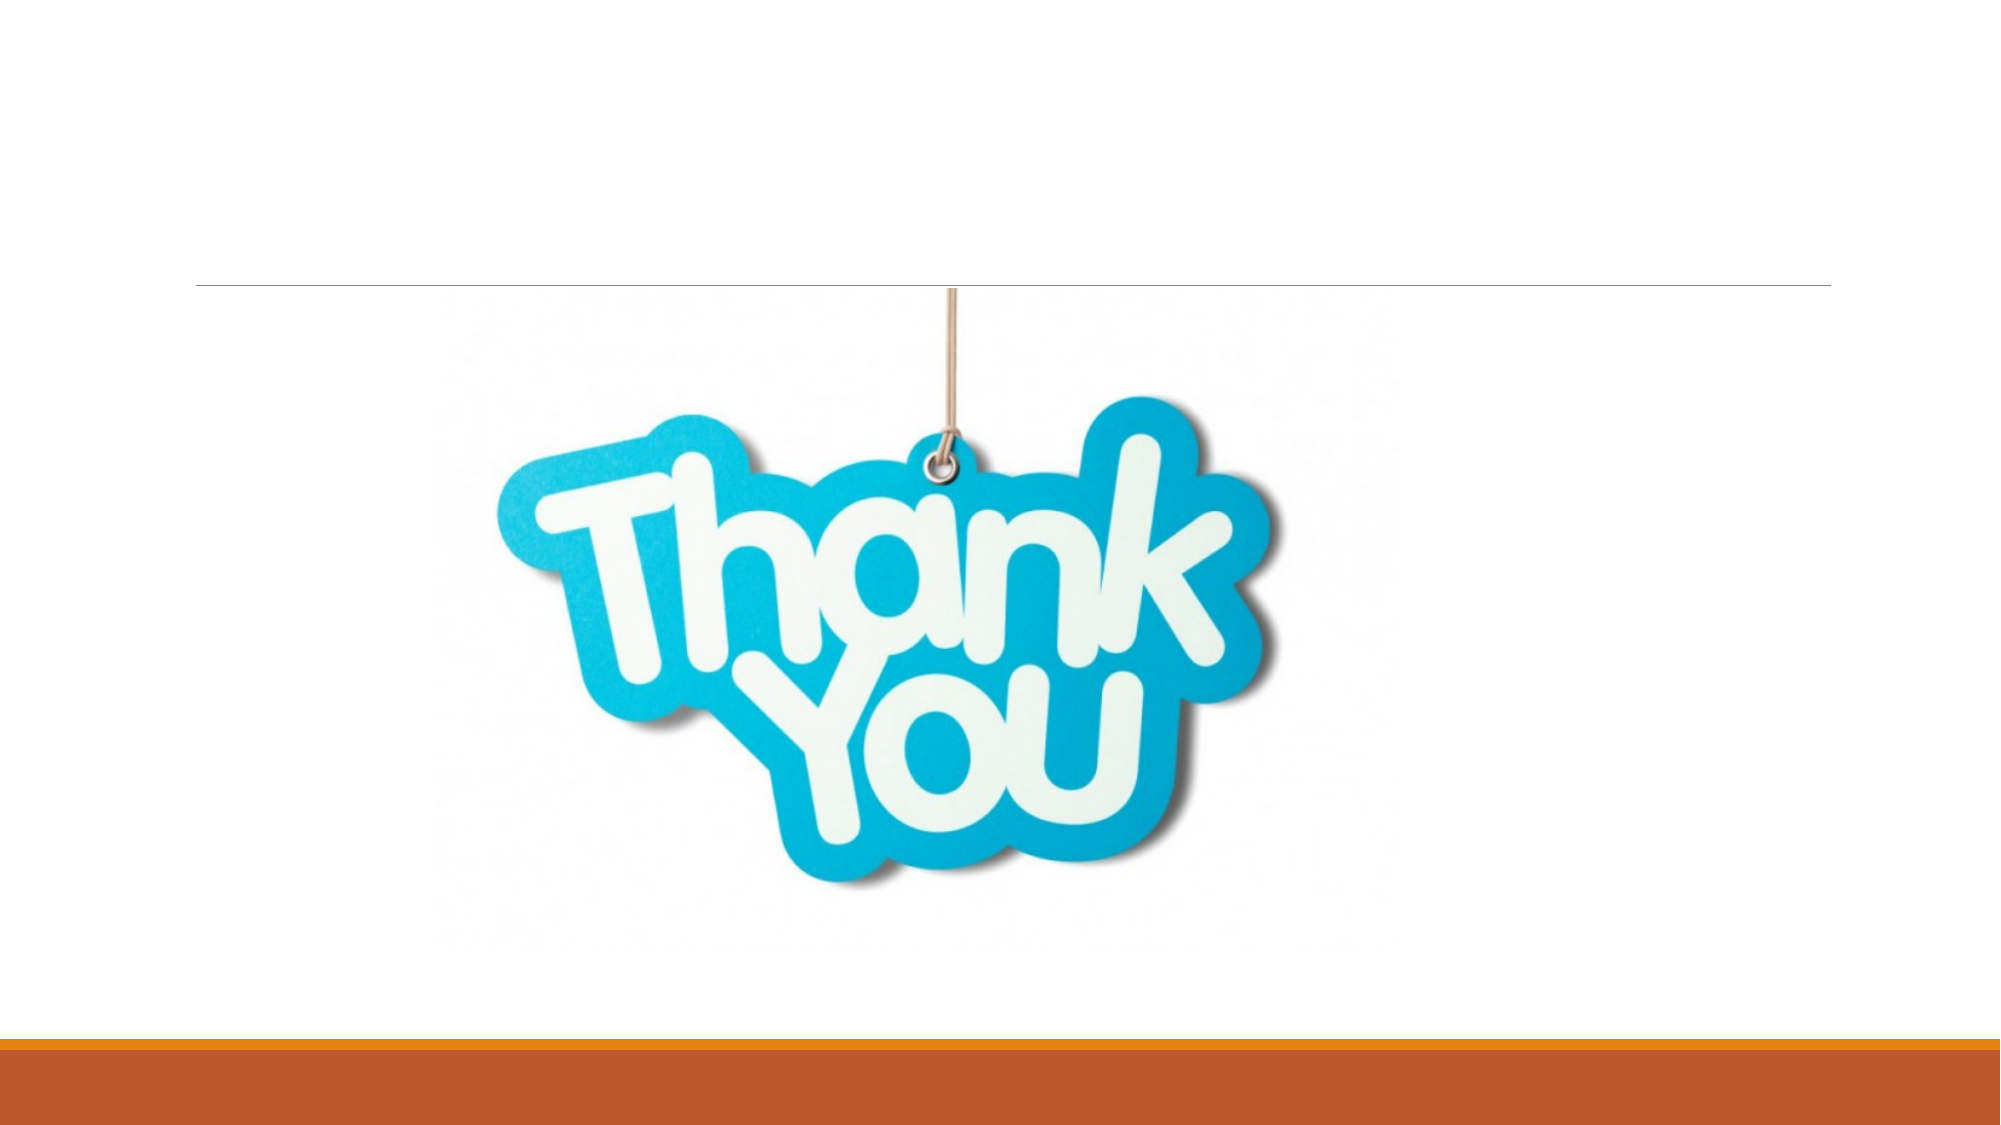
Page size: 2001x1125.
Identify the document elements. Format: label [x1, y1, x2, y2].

picture [435, 288, 1401, 953]
